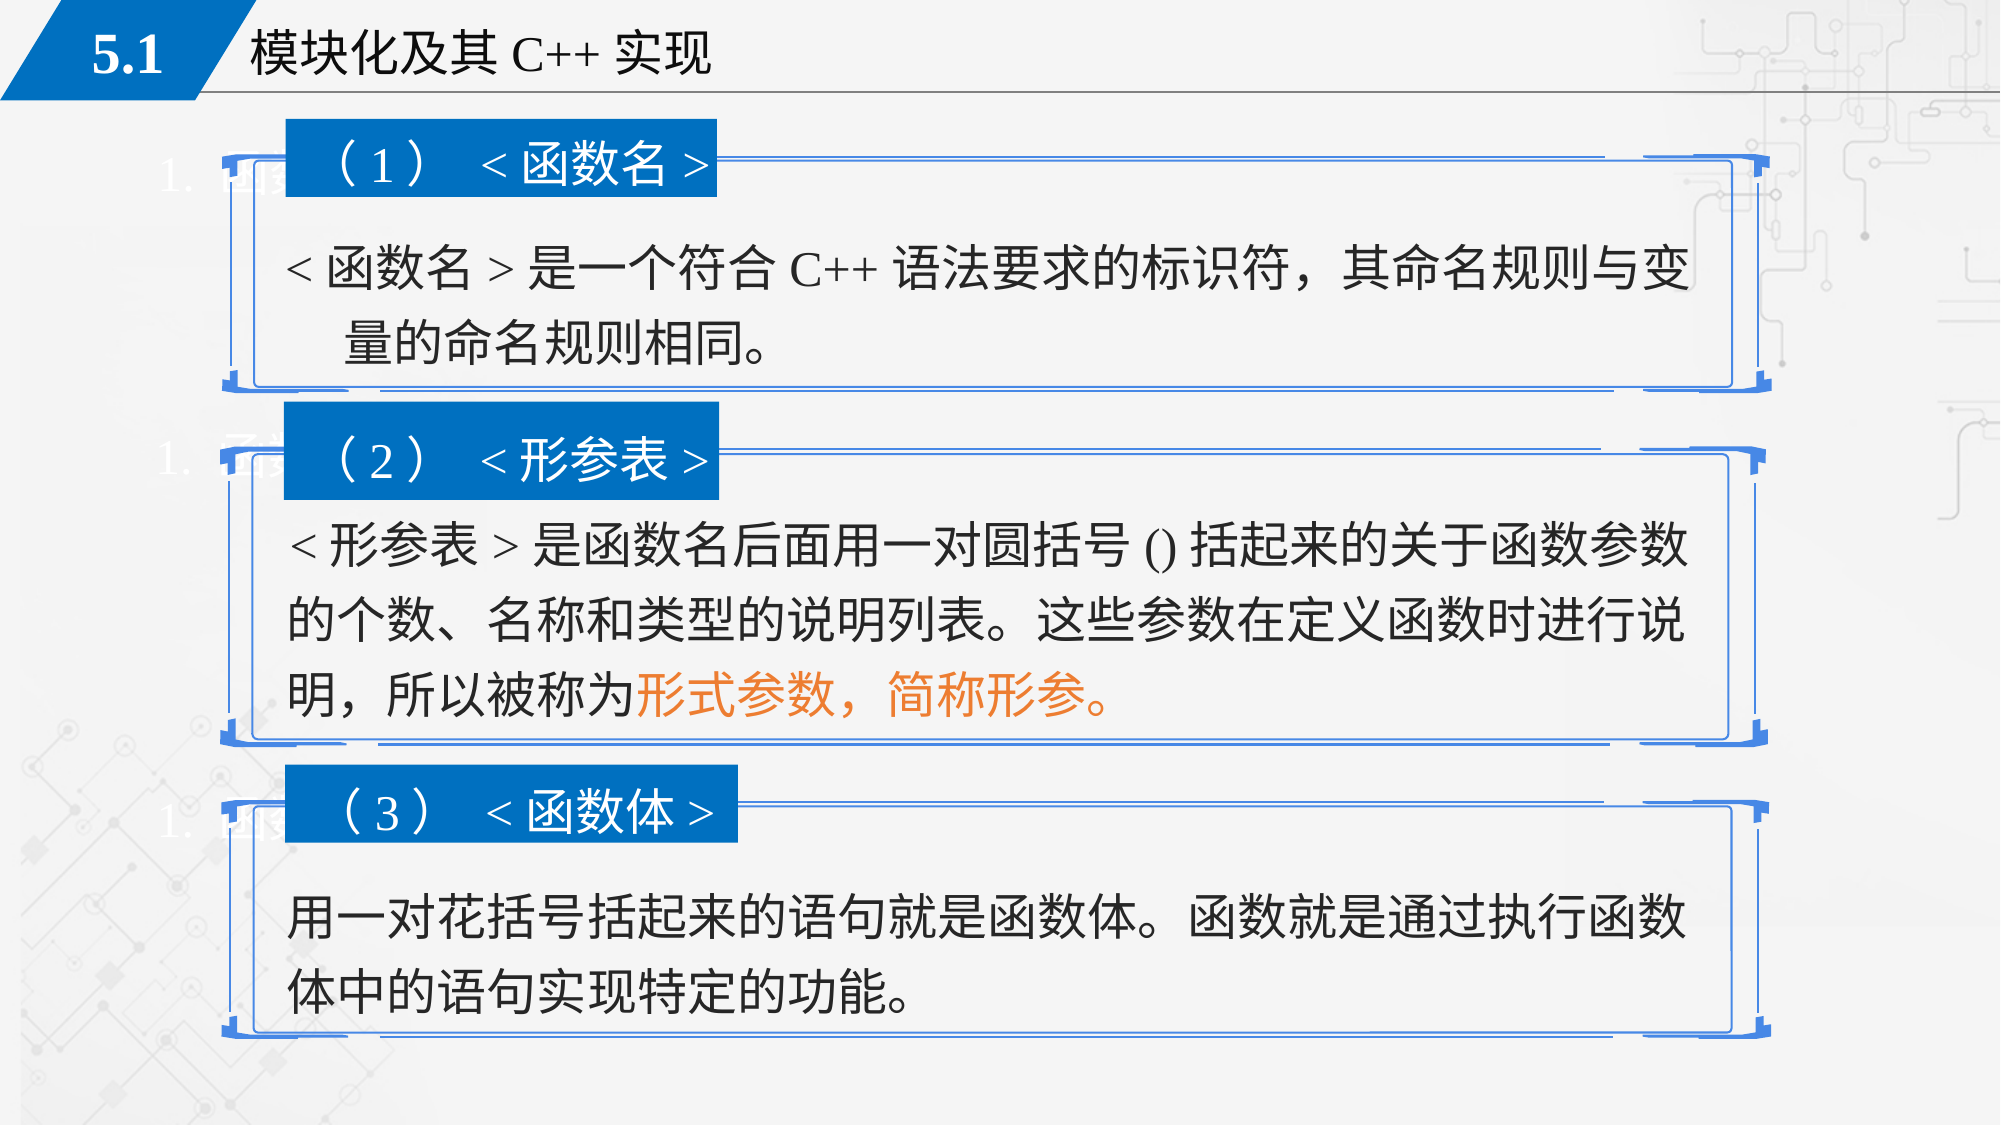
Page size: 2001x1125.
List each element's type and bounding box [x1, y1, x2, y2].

text_box [210, 109, 1771, 462]
text_box [209, 758, 1771, 1111]
picture [0, 0, 2001, 1125]
text_box [208, 401, 1767, 815]
picture [0, 0, 60, 98]
